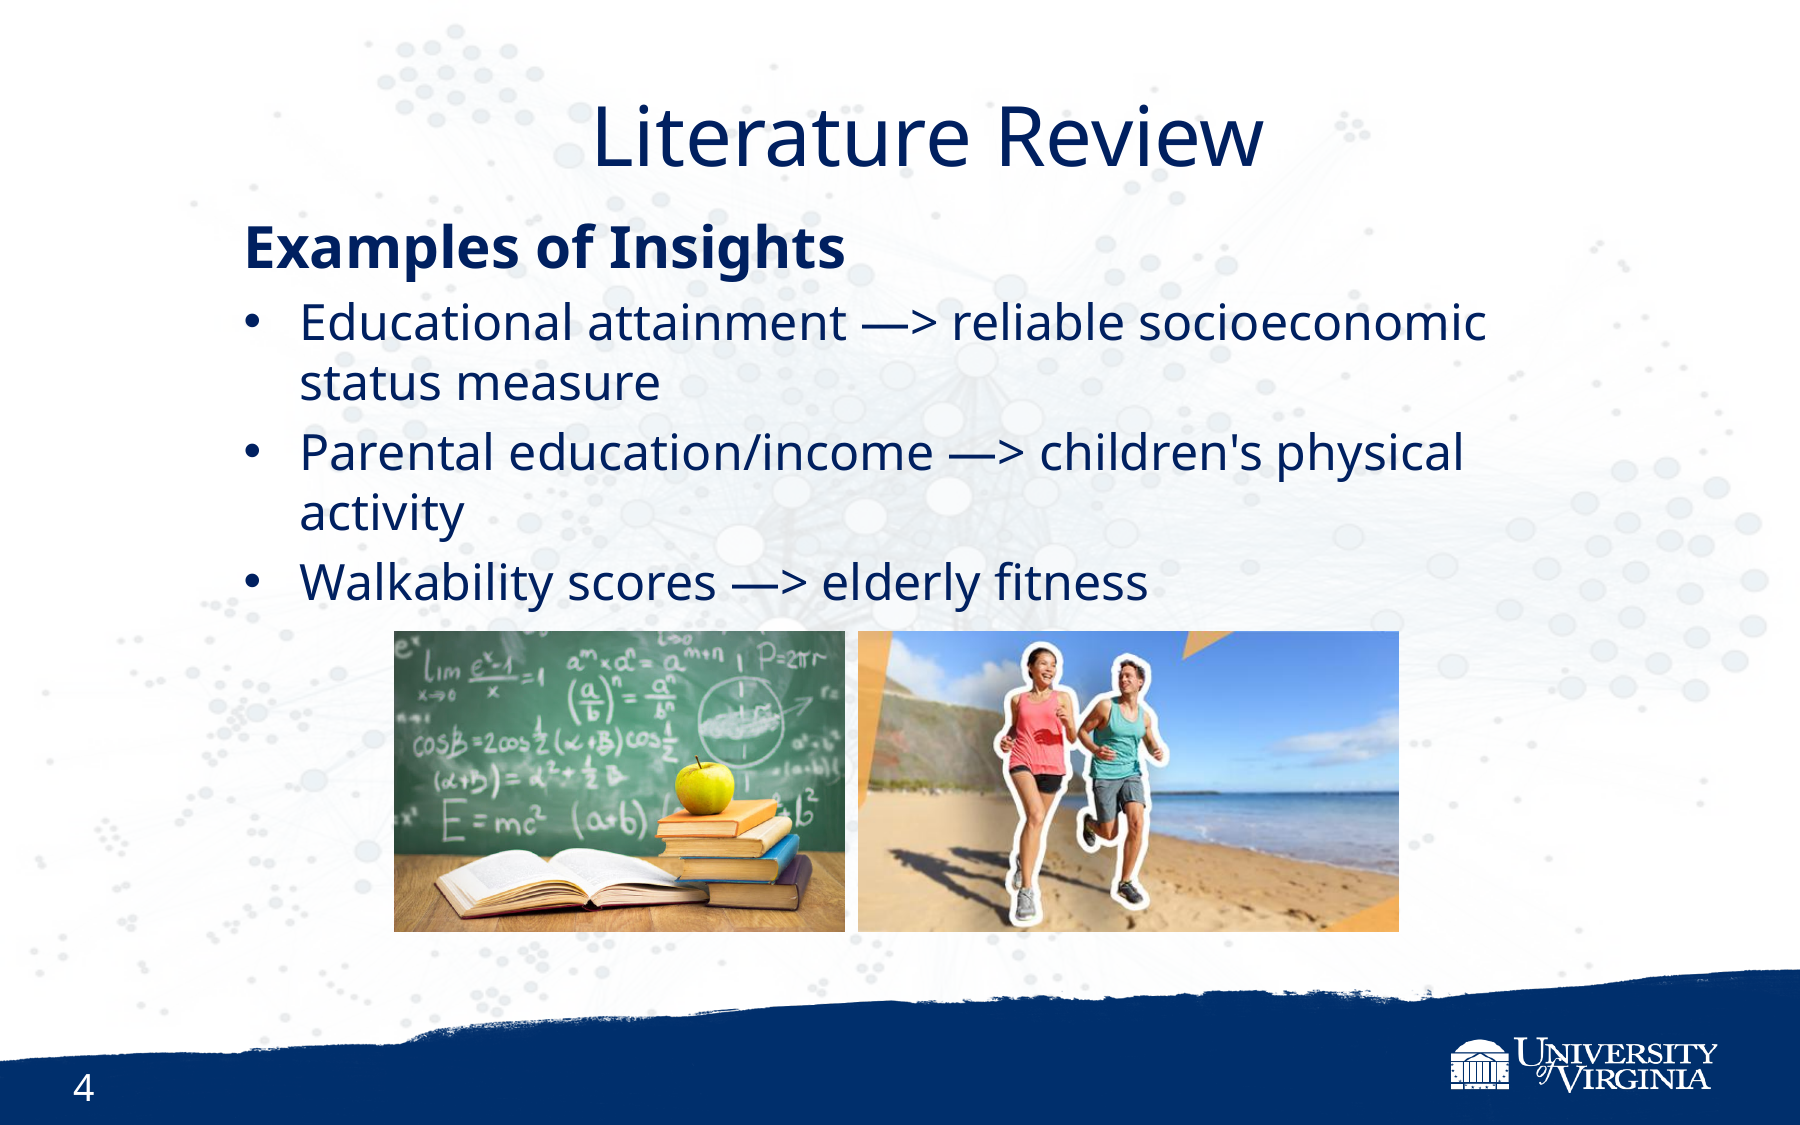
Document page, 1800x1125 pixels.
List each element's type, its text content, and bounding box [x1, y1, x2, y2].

slide_number 4 [58, 1059, 479, 1120]
picture [0, 631, 1800, 1125]
list Examples of Insights Educational attainment —> reliable socioeconomic status measure Parental education/income —> children's physical activity Walkability scores —> elderly fitness [228, 202, 1591, 831]
list Literature Review [178, 76, 1679, 152]
